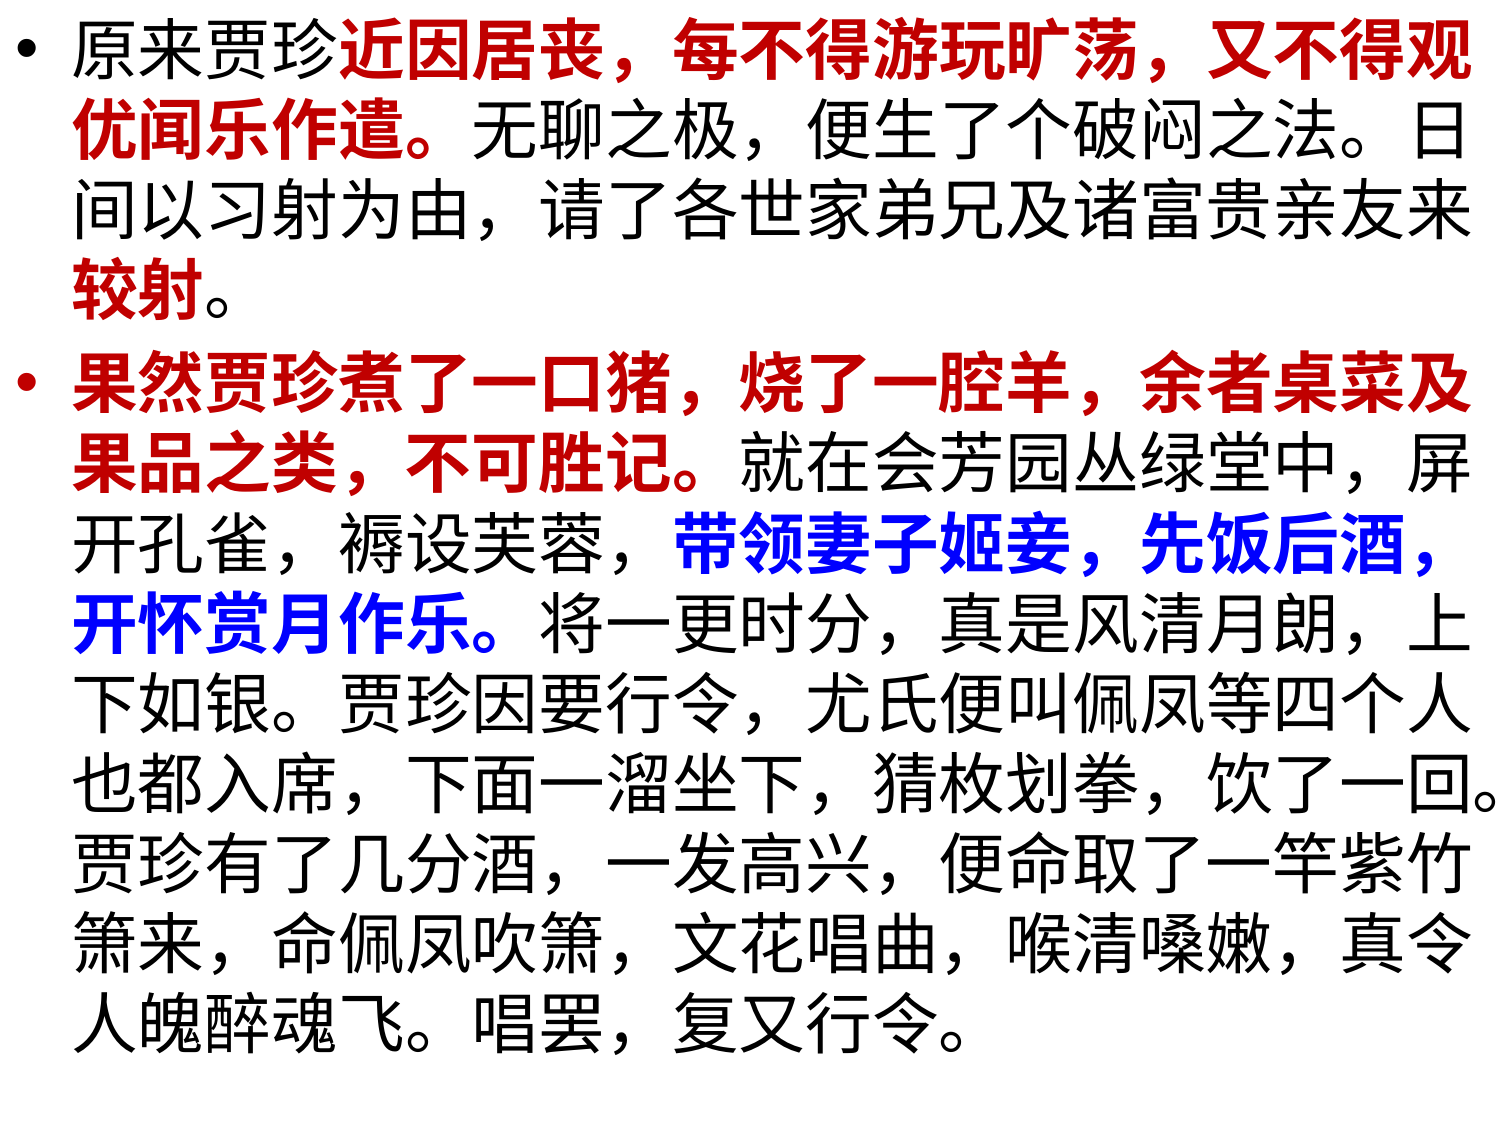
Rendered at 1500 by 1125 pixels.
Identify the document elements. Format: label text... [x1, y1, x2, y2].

list 原来贾珍近因居丧，每不得游玩旷荡，又不得观优闻乐作遣。无聊之极，便生了个破闷之法。日间以习射为由，请了各世家弟兄及诸富贵亲友来较射。 果然贾珍煮了一口猪，烧了一腔羊，余者桌菜及果品之类，不可胜记。就在会芳园丛绿堂中，屏开孔雀，褥设芙蓉，带领妻子姬妾，先饭后酒，开怀赏月作乐。将一更时分，真是风清月朗，上下如银。贾珍因要行令，尤氏便叫佩凤等四个人也都入席，下面一溜坐下，猜枚划拳，饮了一回。贾珍有了几分酒，一发高兴，便命取了一竿紫竹箫来，命佩凤吹箫，文花唱曲，喉清嗓嫩，真令人魄醉魂飞。唱罢，复又行令。 [0, 0, 1500, 1125]
